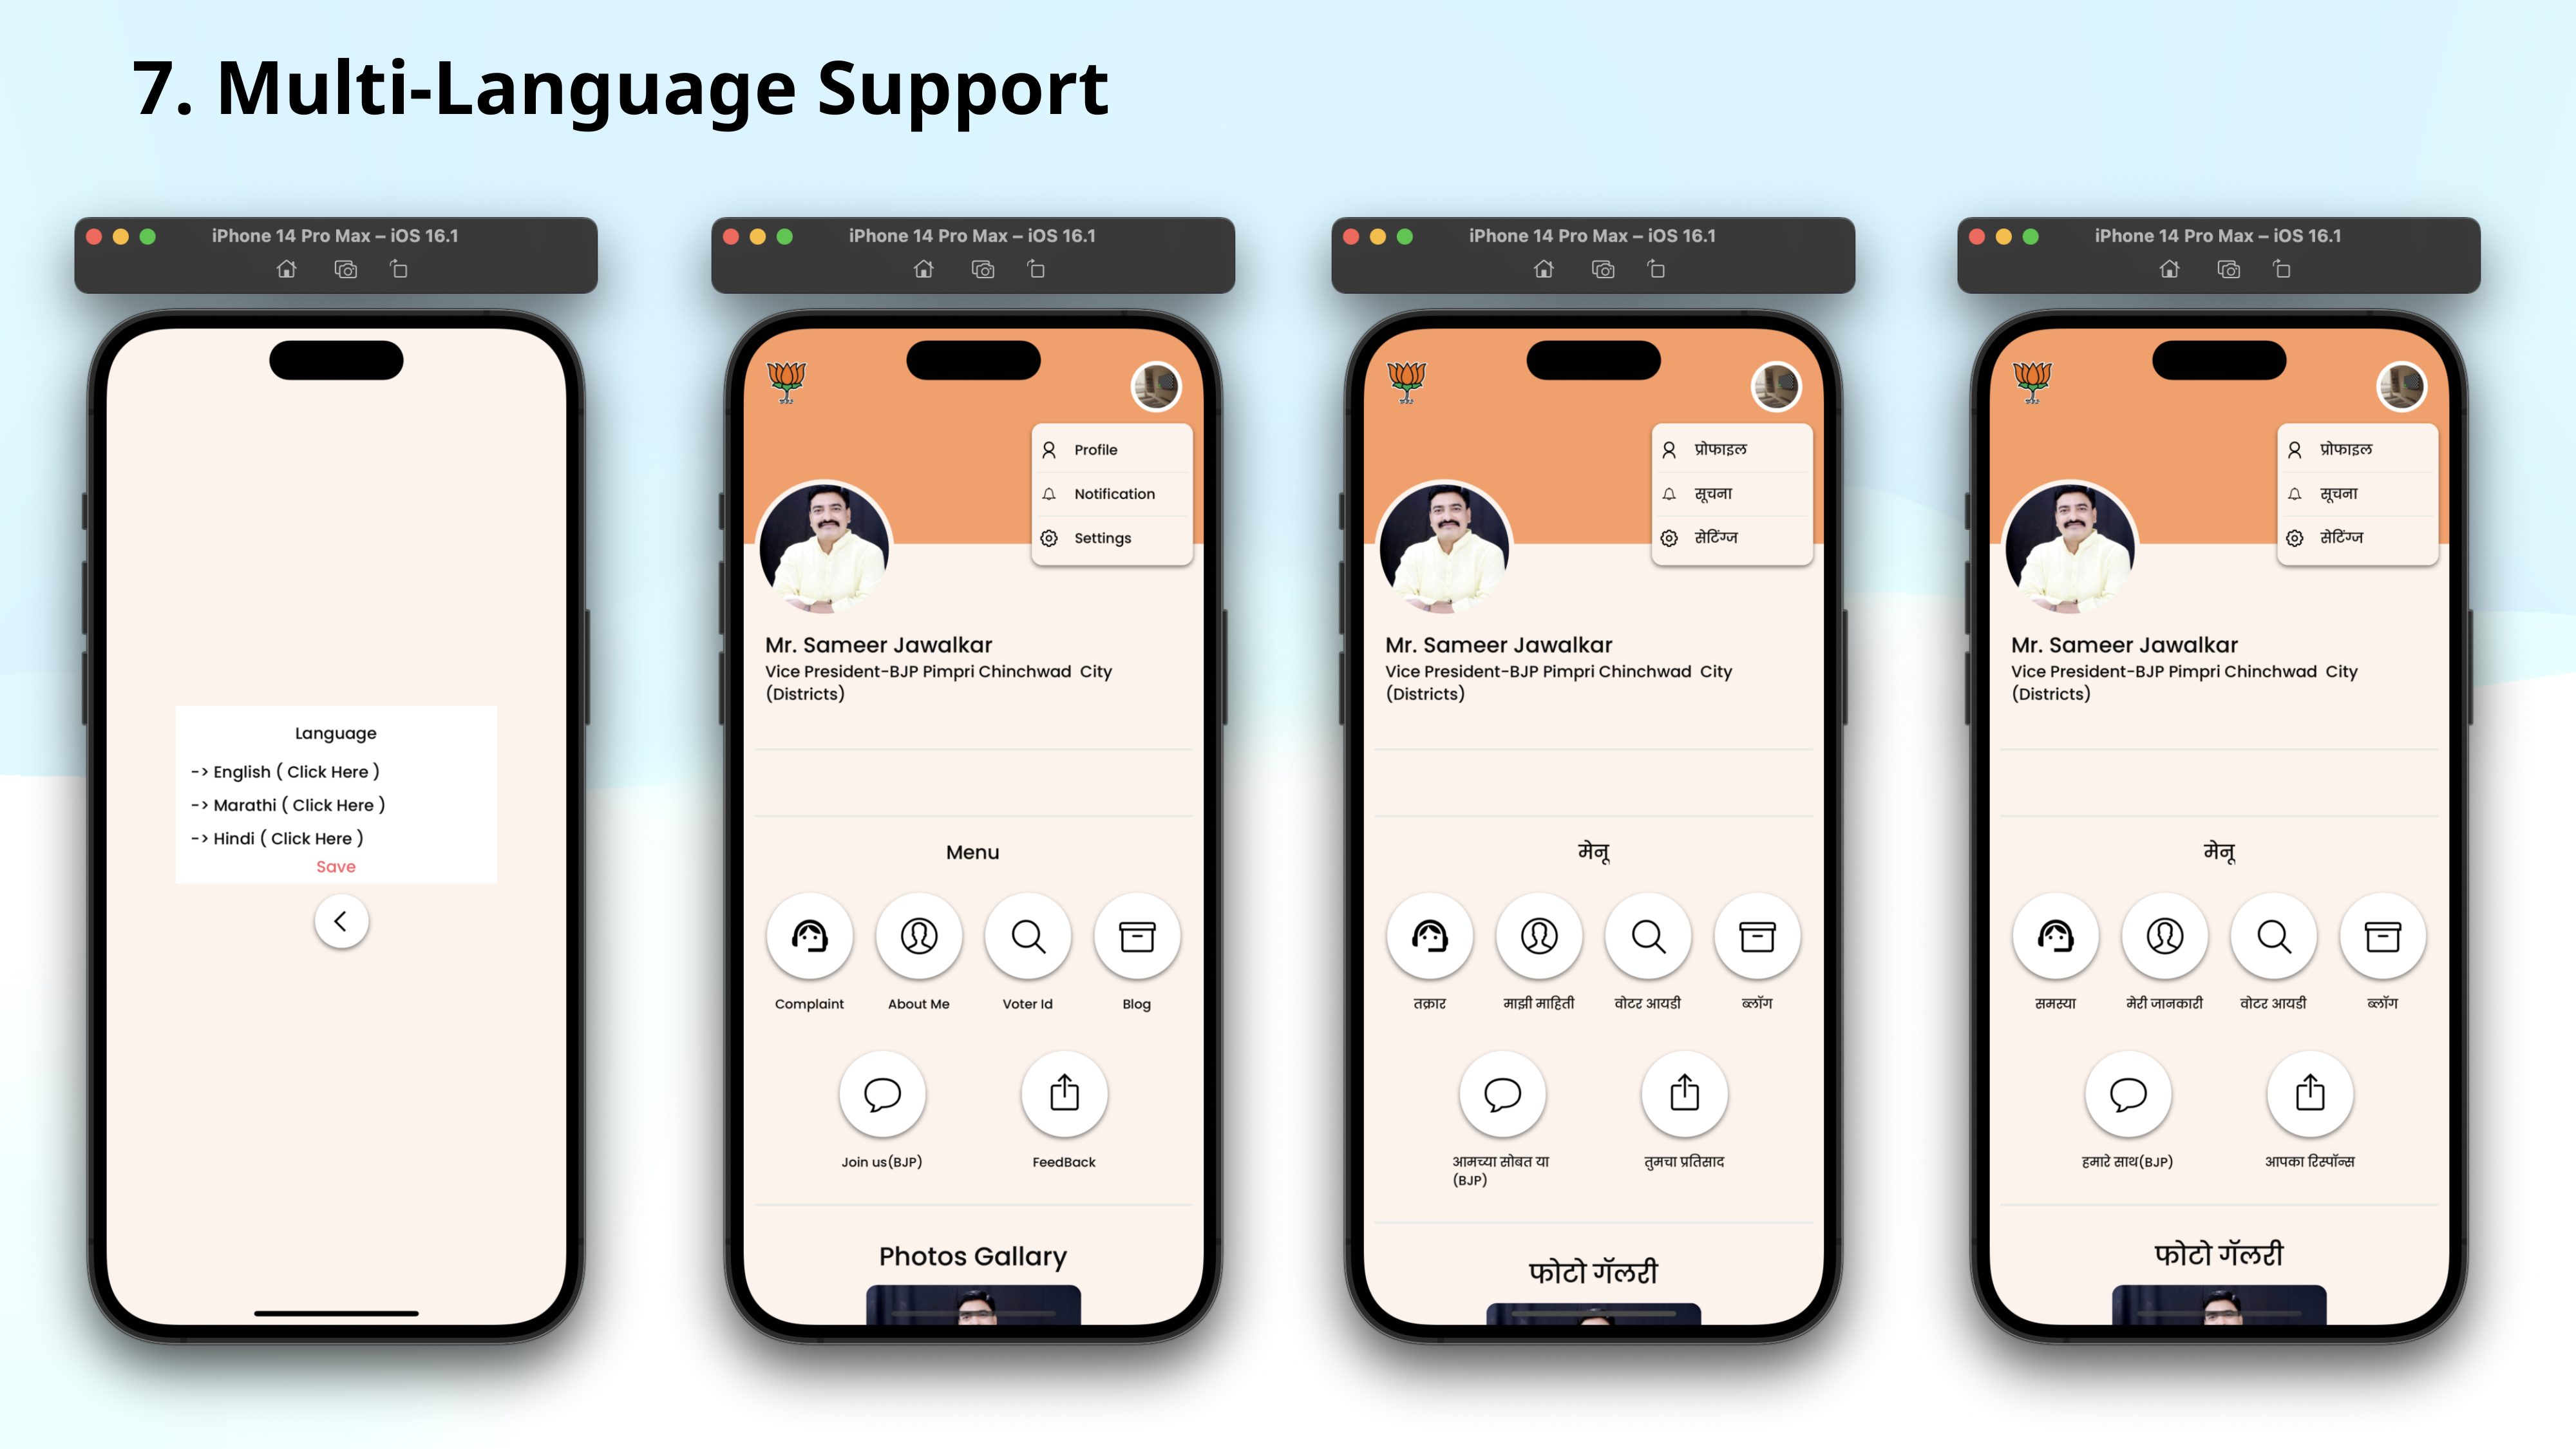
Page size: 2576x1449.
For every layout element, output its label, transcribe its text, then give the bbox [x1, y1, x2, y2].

list 7. Multi-Language Support [127, 35, 2449, 135]
picture [0, 0, 2576, 1449]
